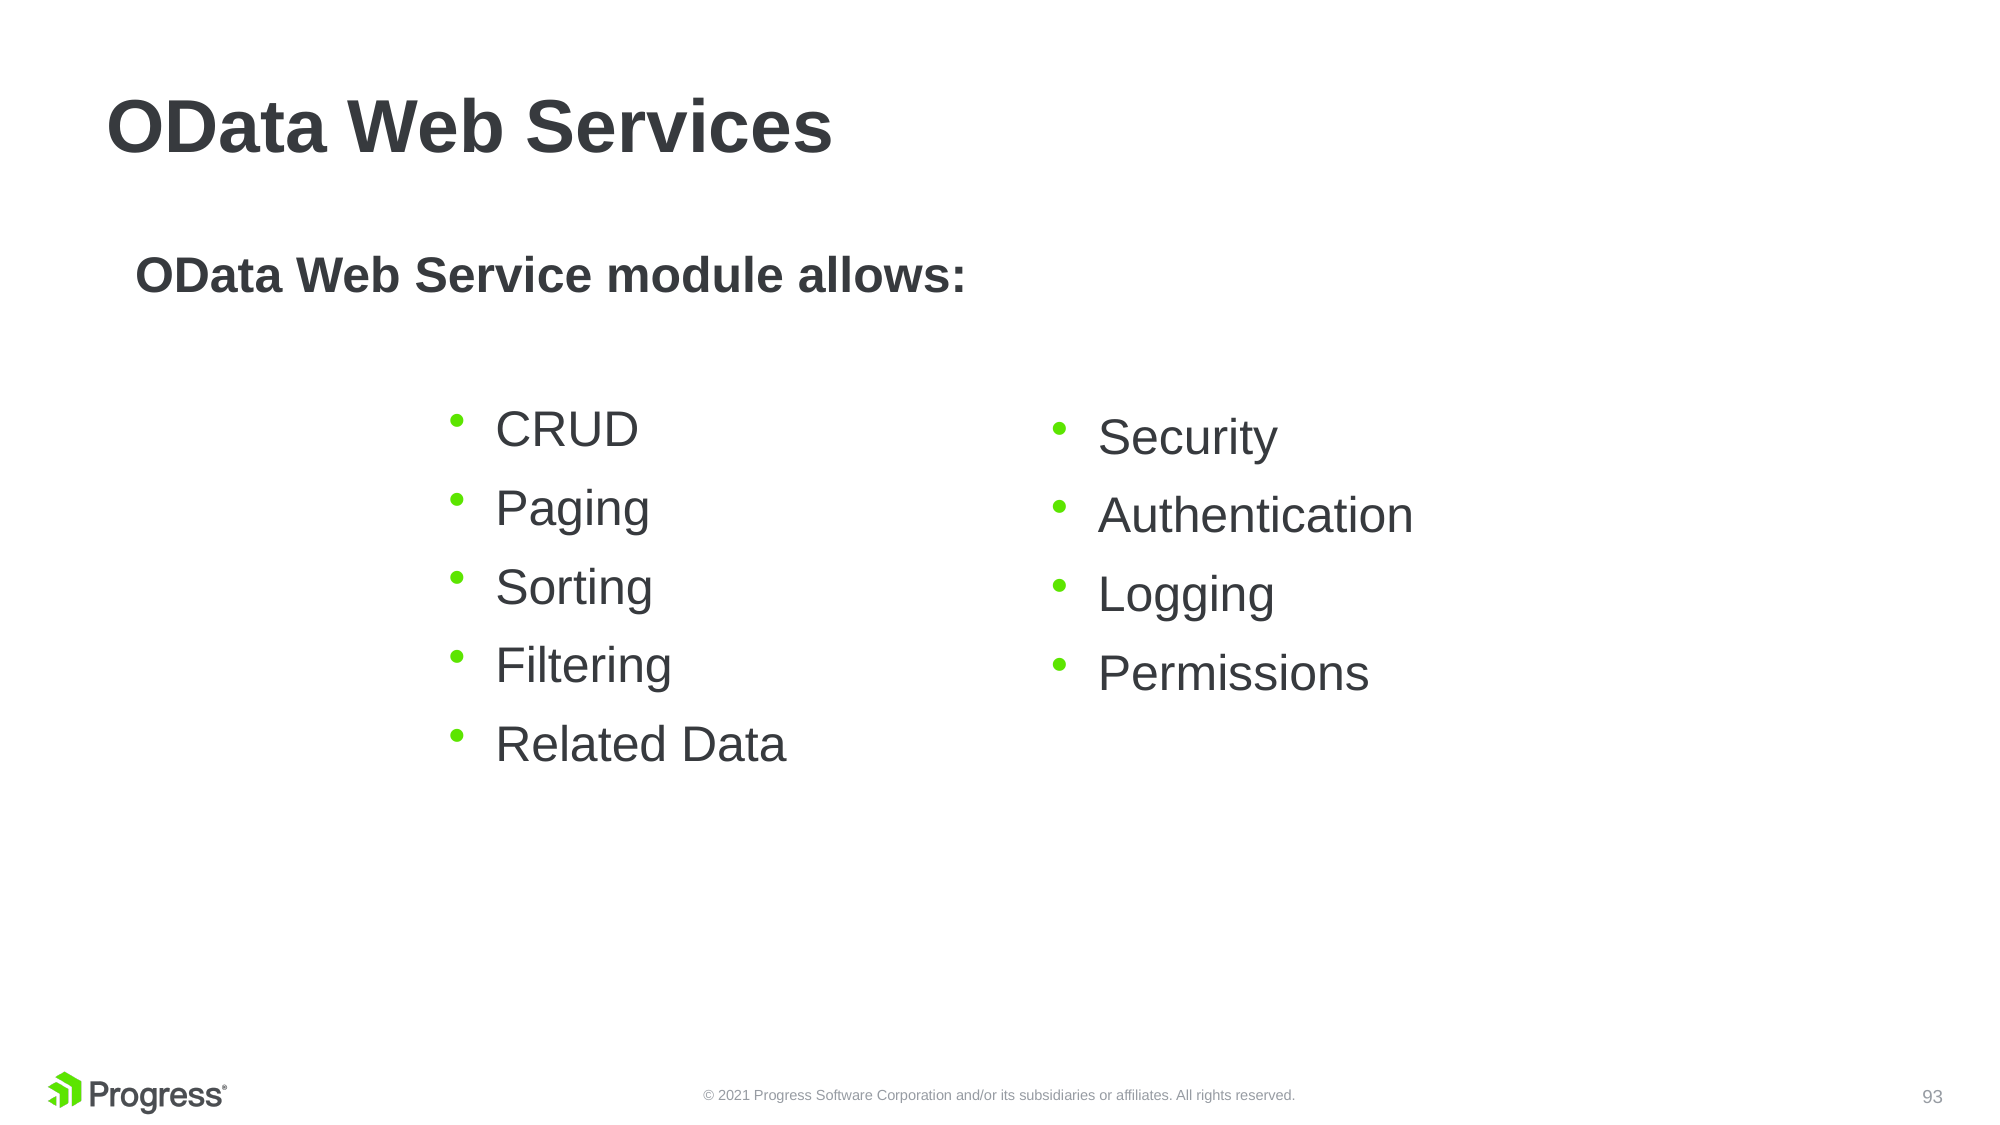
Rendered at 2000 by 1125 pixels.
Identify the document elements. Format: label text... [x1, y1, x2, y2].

text_box OData Web Service module allows: [119, 235, 1033, 332]
list CRUD Paging Sorting Filtering Related Data [358, 332, 961, 1125]
title OData Web Services [91, 80, 1888, 177]
text_box Security Authentication Logging Permissions [961, 317, 1767, 1125]
